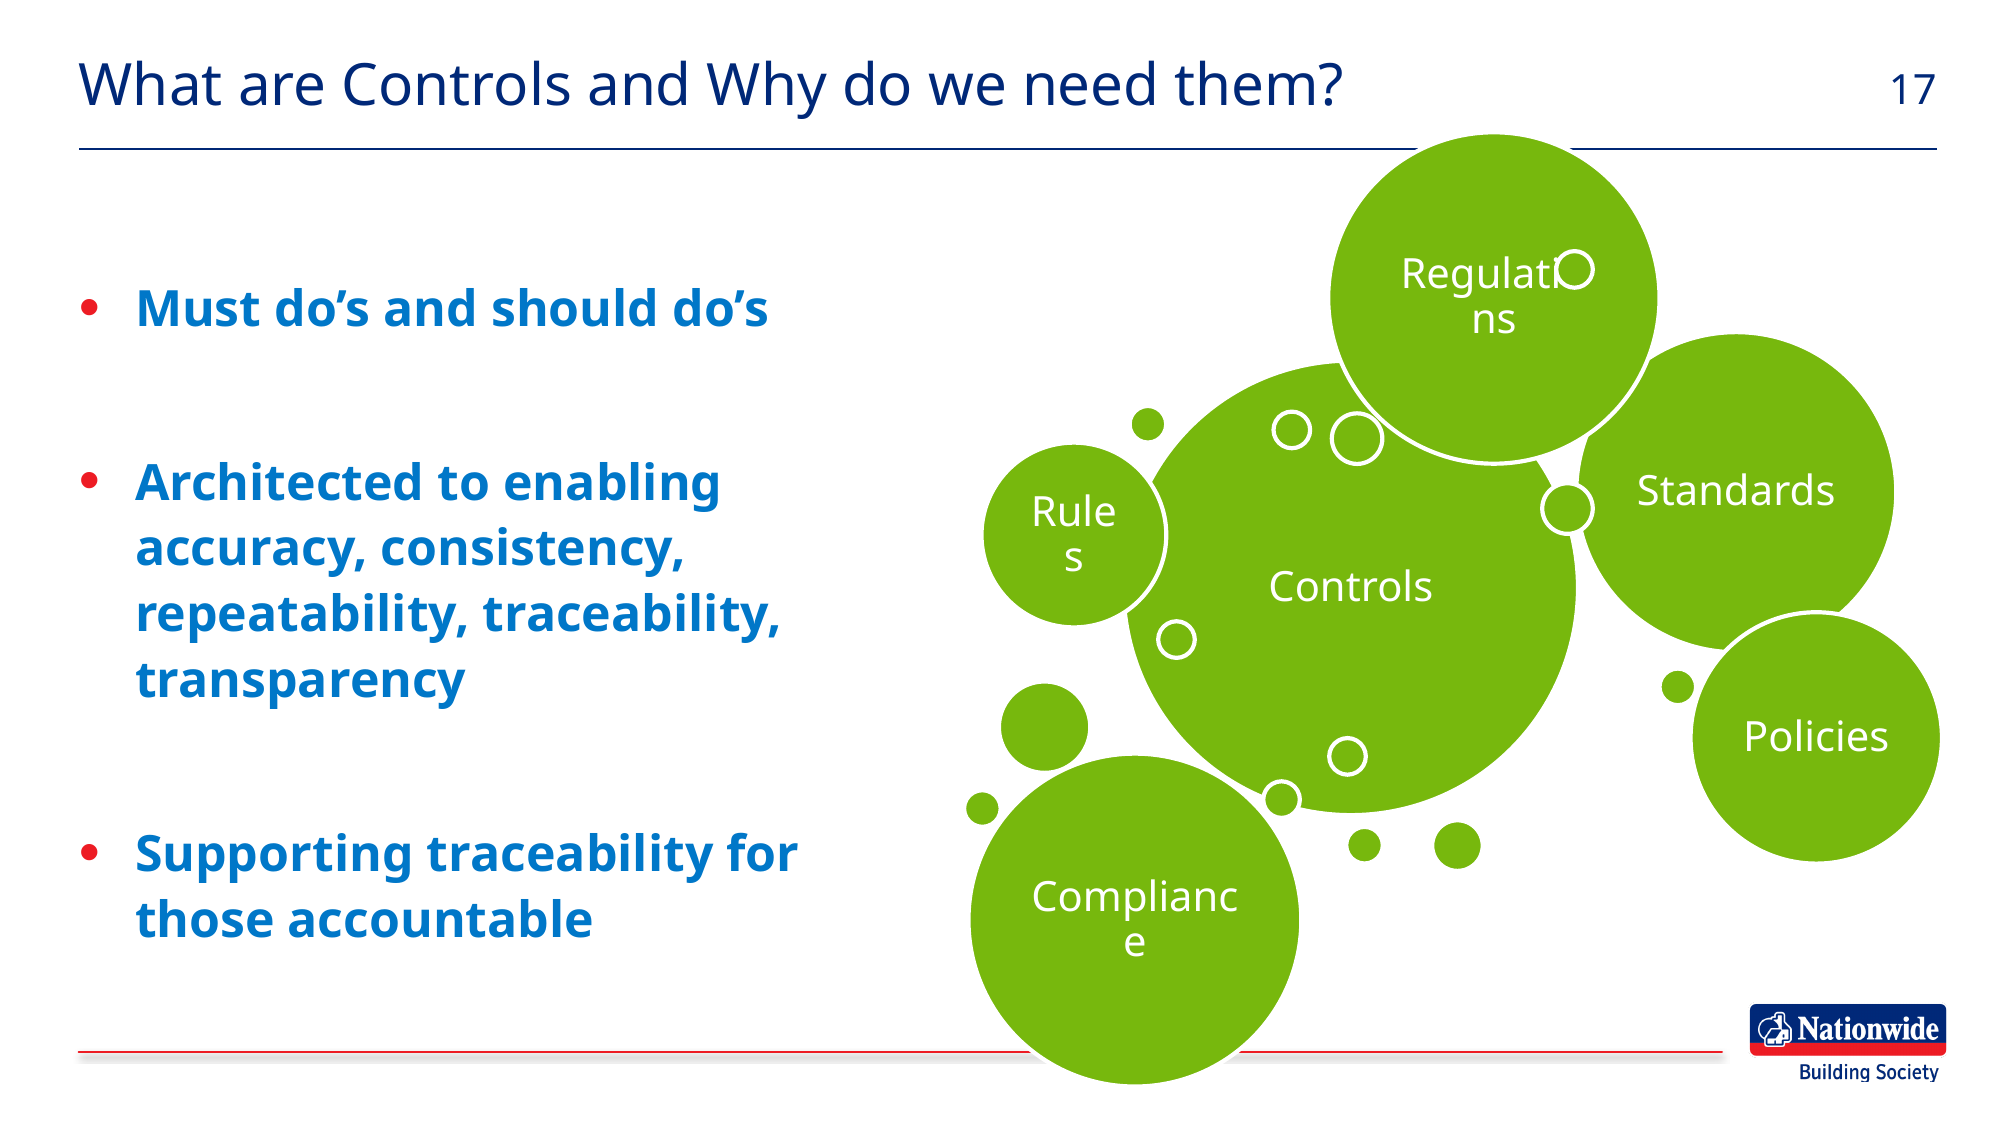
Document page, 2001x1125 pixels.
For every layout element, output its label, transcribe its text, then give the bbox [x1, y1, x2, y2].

title What are Controls and Why do we need them? [78, 55, 1827, 126]
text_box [898, 205, 1996, 1019]
list Must do’s and should do’s Architected to enabling accuracy, consistency, repeatability, traceability, transparency Supporting traceability for those accountable [78, 203, 886, 1016]
slide_number 17 [1826, 63, 1937, 126]
